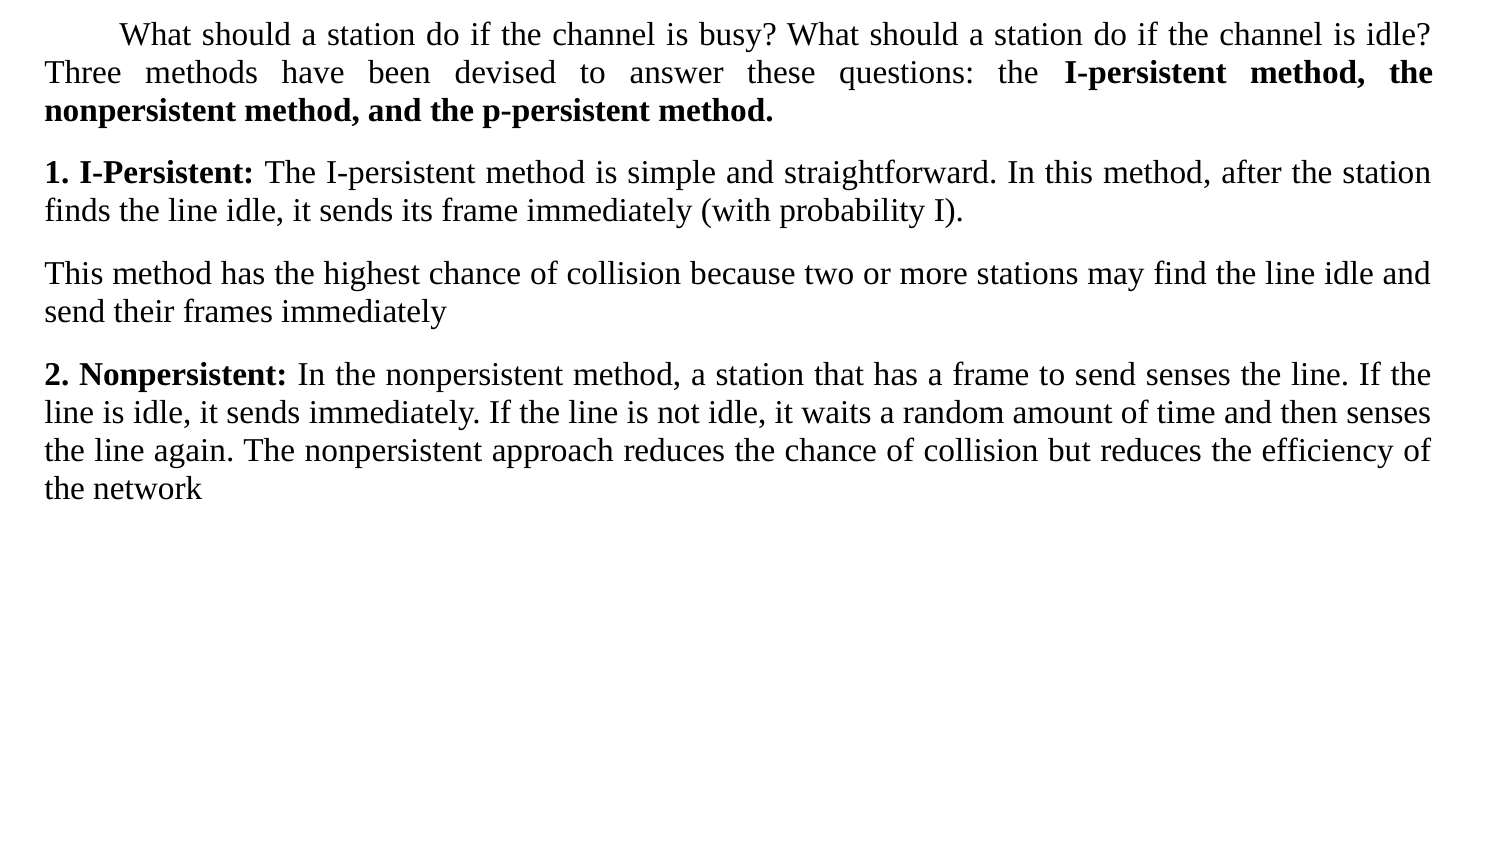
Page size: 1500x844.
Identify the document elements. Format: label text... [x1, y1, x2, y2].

list What should a station do if the channel is busy? What should a station do if the channel is idle? Three methods have been devised to answer these questions: the I-persistent method, the nonpersistent method, and the p-persistent method. 1. I-Persistent: The I-persistent method is simple and straightforward. In this method, after the station finds the line idle, it sends its frame immediately (with probability I). This method has the highest chance of collision because two or more stations may find the line idle and send their frames immediately 2. Nonpersistent: In the nonpersistent method, a station that has a frame to send senses the line. If the line is idle, it sends immediately. If the line is not idle, it waits a random amount of time and then senses the line again. The nonpersistent approach reduces the chance of collision but reduces the efficiency of the network [29, 0, 1449, 844]
